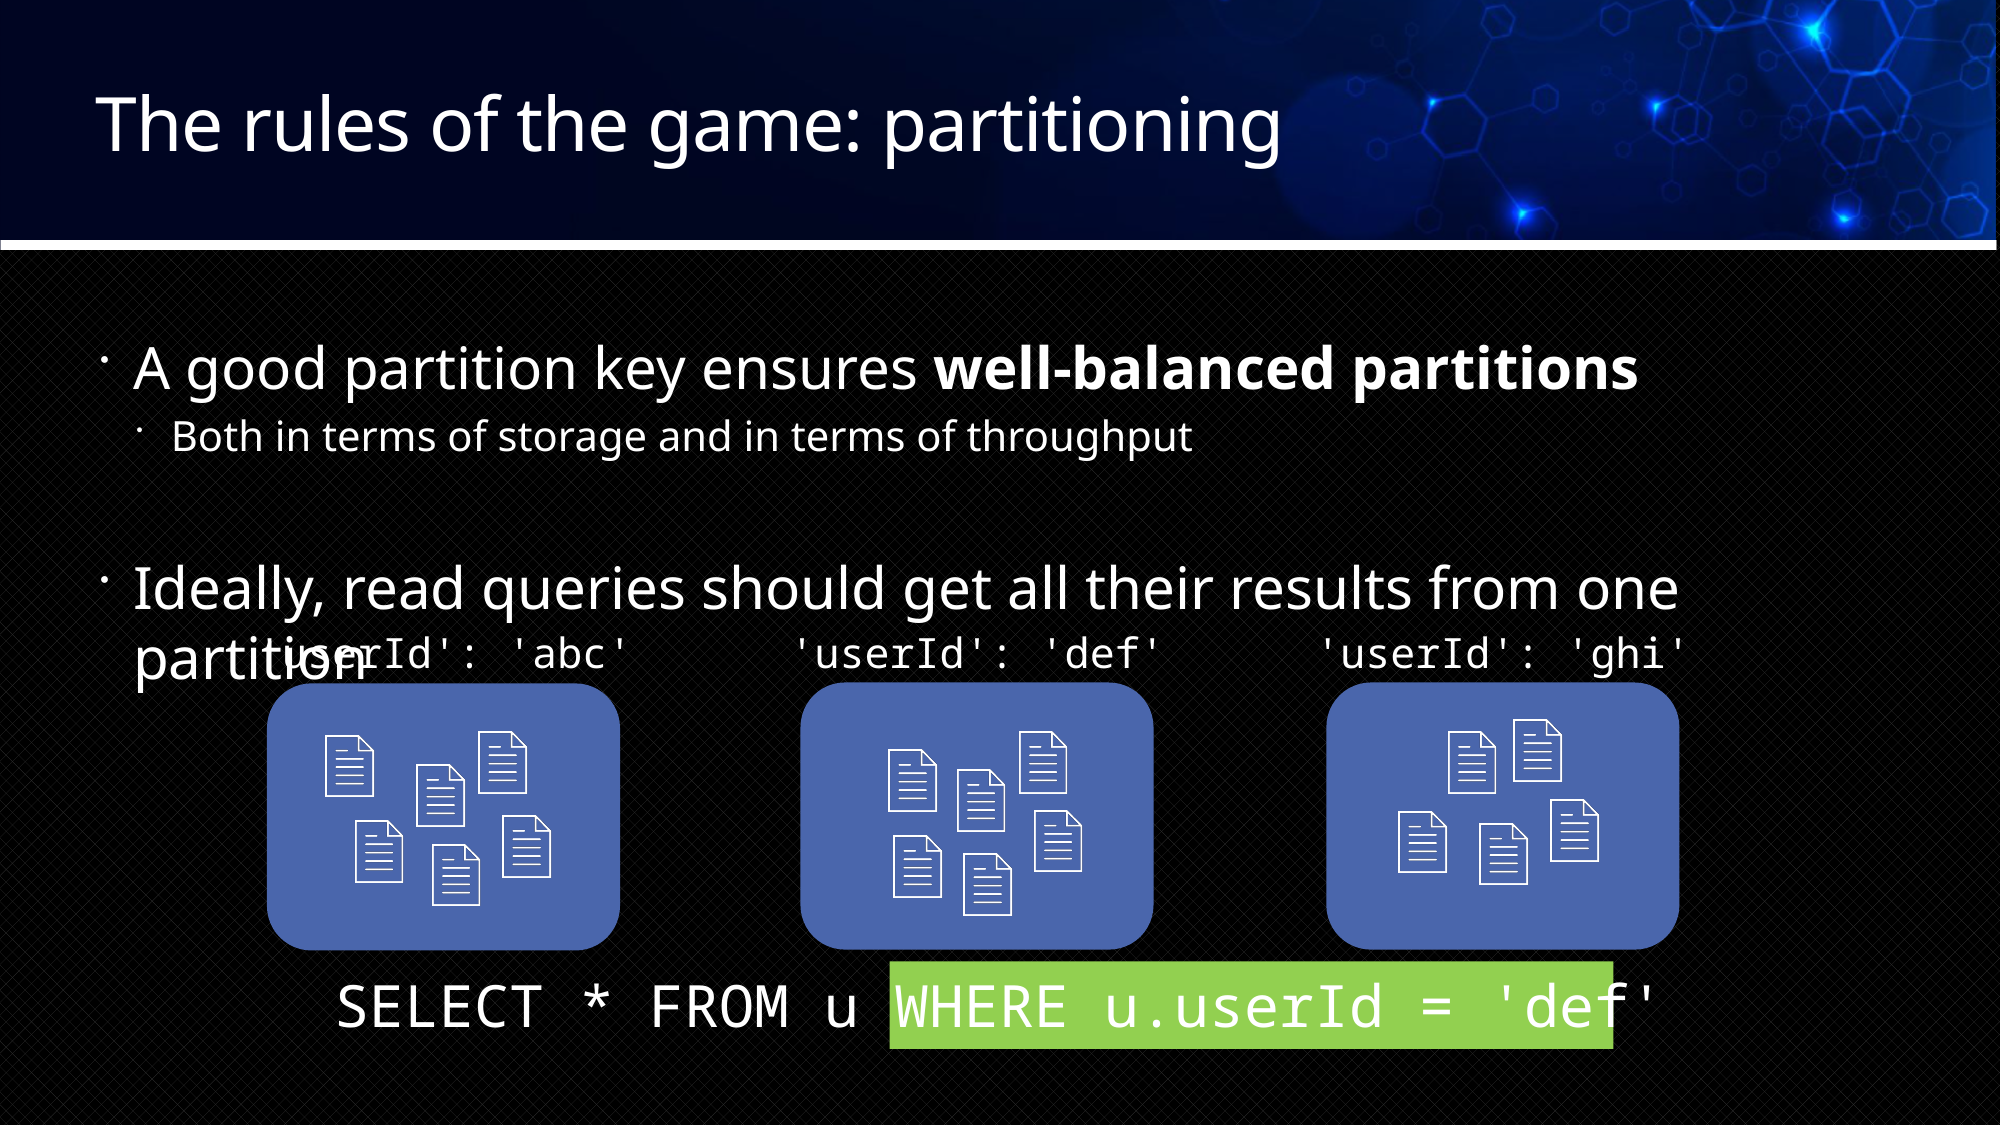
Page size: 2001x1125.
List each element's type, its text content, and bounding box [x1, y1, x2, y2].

picture [1440, 731, 1504, 794]
picture [1543, 799, 1606, 862]
picture [495, 815, 558, 878]
picture [1472, 822, 1535, 885]
text_box 'userId': 'abc' [235, 627, 654, 678]
list A good partition key ensures well-balanced partitions Both in terms of storage and in terms of throughput Ideally, read queries should get all their results from one partition [95, 331, 1904, 608]
text_box 'userId': 'ghi' [1293, 627, 1713, 678]
picture [347, 731, 534, 883]
text_box [799, 681, 1155, 951]
picture [0, 0, 2000, 250]
text_box [1325, 681, 1681, 951]
title The rules of the game: partitioning [95, 76, 1596, 167]
text_box 'userId': 'def' [767, 627, 1187, 678]
text_box [266, 682, 621, 952]
text_box [889, 1040, 1614, 1050]
picture [318, 735, 381, 798]
picture [949, 731, 1075, 832]
picture [424, 844, 487, 907]
text_box [889, 961, 1614, 969]
picture [1391, 811, 1454, 874]
picture [881, 749, 944, 812]
picture [1026, 809, 1090, 872]
picture [1506, 719, 1569, 782]
text_box SELECT * FROM u WHERE u.userId = 'def' [95, 969, 1904, 1040]
picture [886, 835, 949, 898]
picture [956, 853, 1019, 916]
